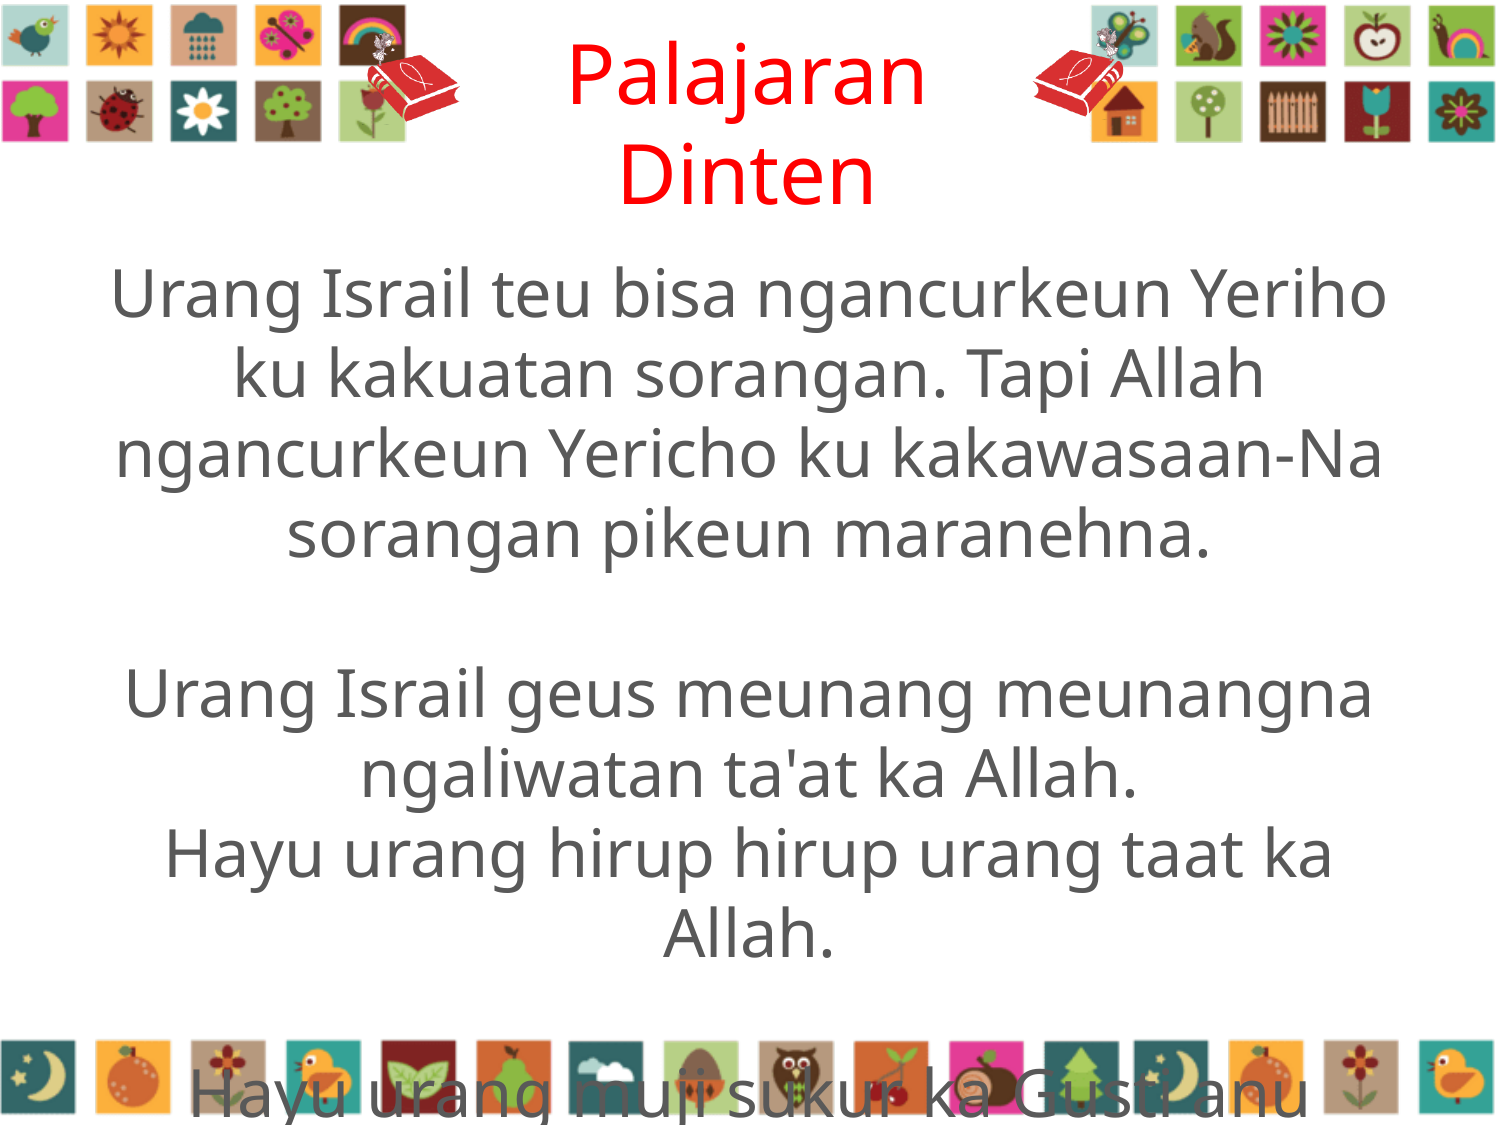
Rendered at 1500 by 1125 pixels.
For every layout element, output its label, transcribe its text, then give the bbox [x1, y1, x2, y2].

text_box Urang Israil teu bisa ngancurkeun Yeriho ku kakuatan sorangan. Tapi Allah ngancurkeun Yericho ku kakawasaan-Na sorangan pikeun maranehna. Urang Israil geus meunang meunangna ngaliwatan ta'at ka Allah. Hayu urang hirup hirup urang taat ka Allah. Hayu urang muji sukur ka Gusti anu parantos ngajantenkeun urang meunang! [76, 243, 1424, 1027]
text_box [0, 1028, 1500, 1118]
text_box Palajaran Dinten [414, 13, 1080, 229]
picture [1001, 3, 1500, 150]
picture [0, 3, 492, 150]
